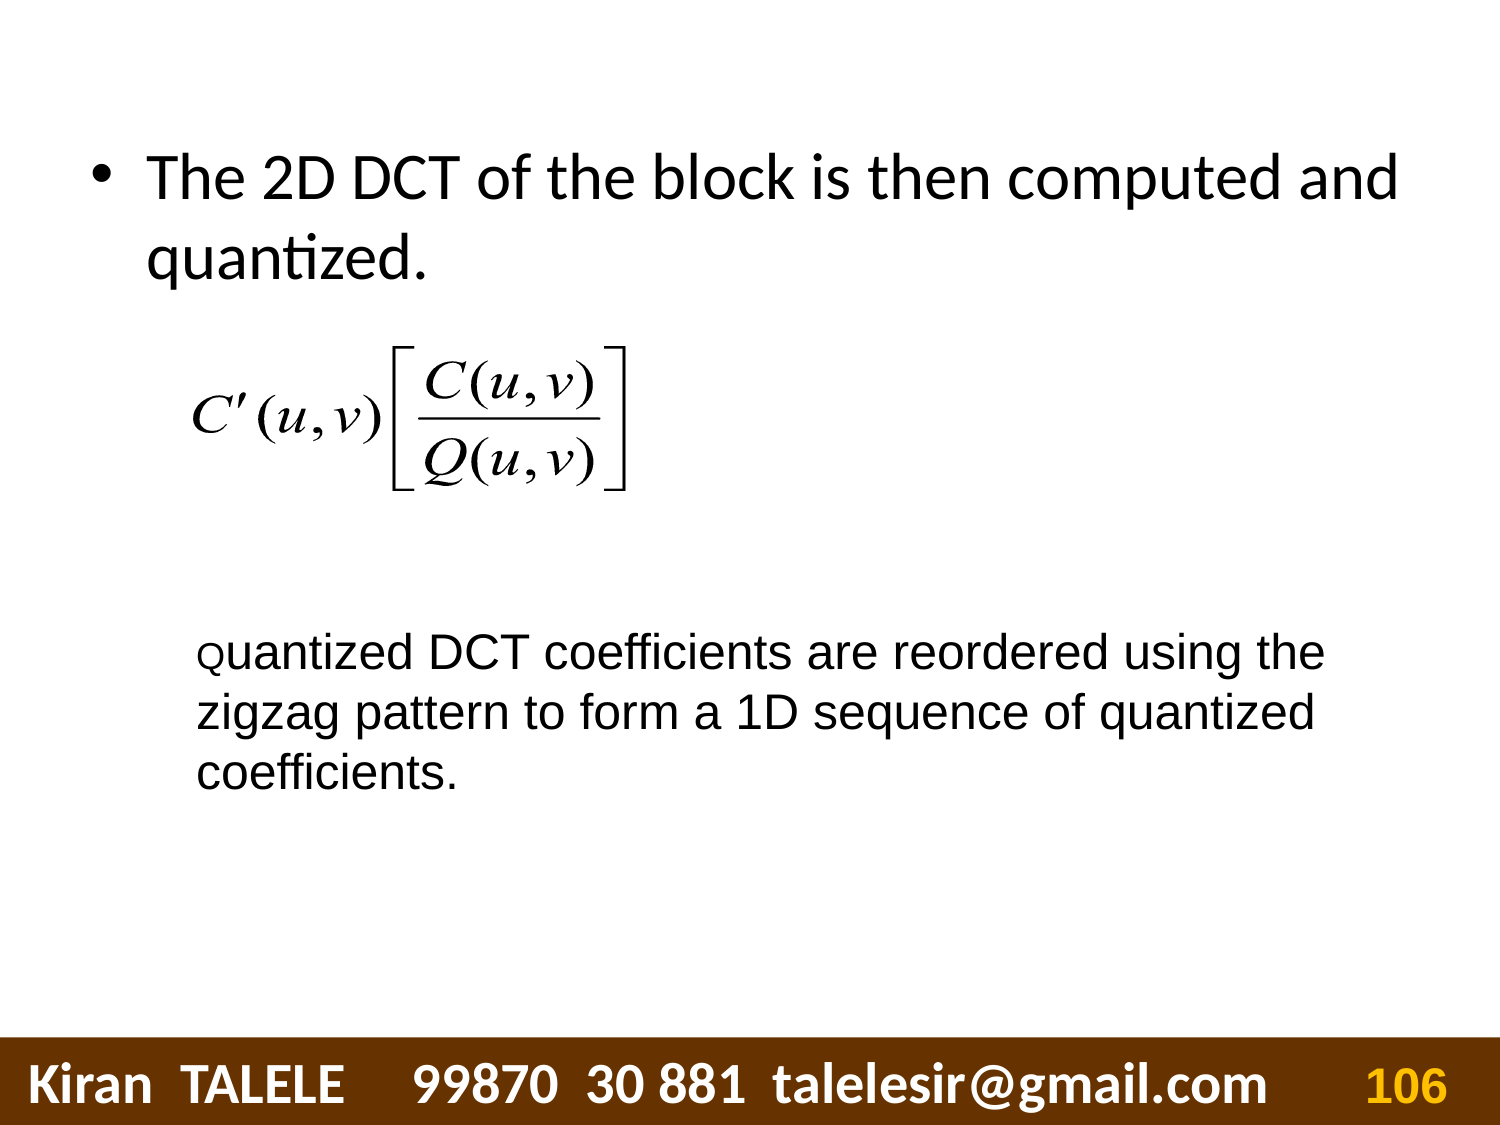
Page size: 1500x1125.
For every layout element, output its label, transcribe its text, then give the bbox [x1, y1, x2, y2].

picture [180, 337, 638, 501]
list The 2D DCT of the block is then computed and quantized. [75, 125, 1425, 338]
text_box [0, 1037, 1500, 1125]
text_box Quantized DCT coefficients are reordered using the zigzag pattern to form a 1D sequence of quantized coefficients. [181, 612, 1375, 810]
